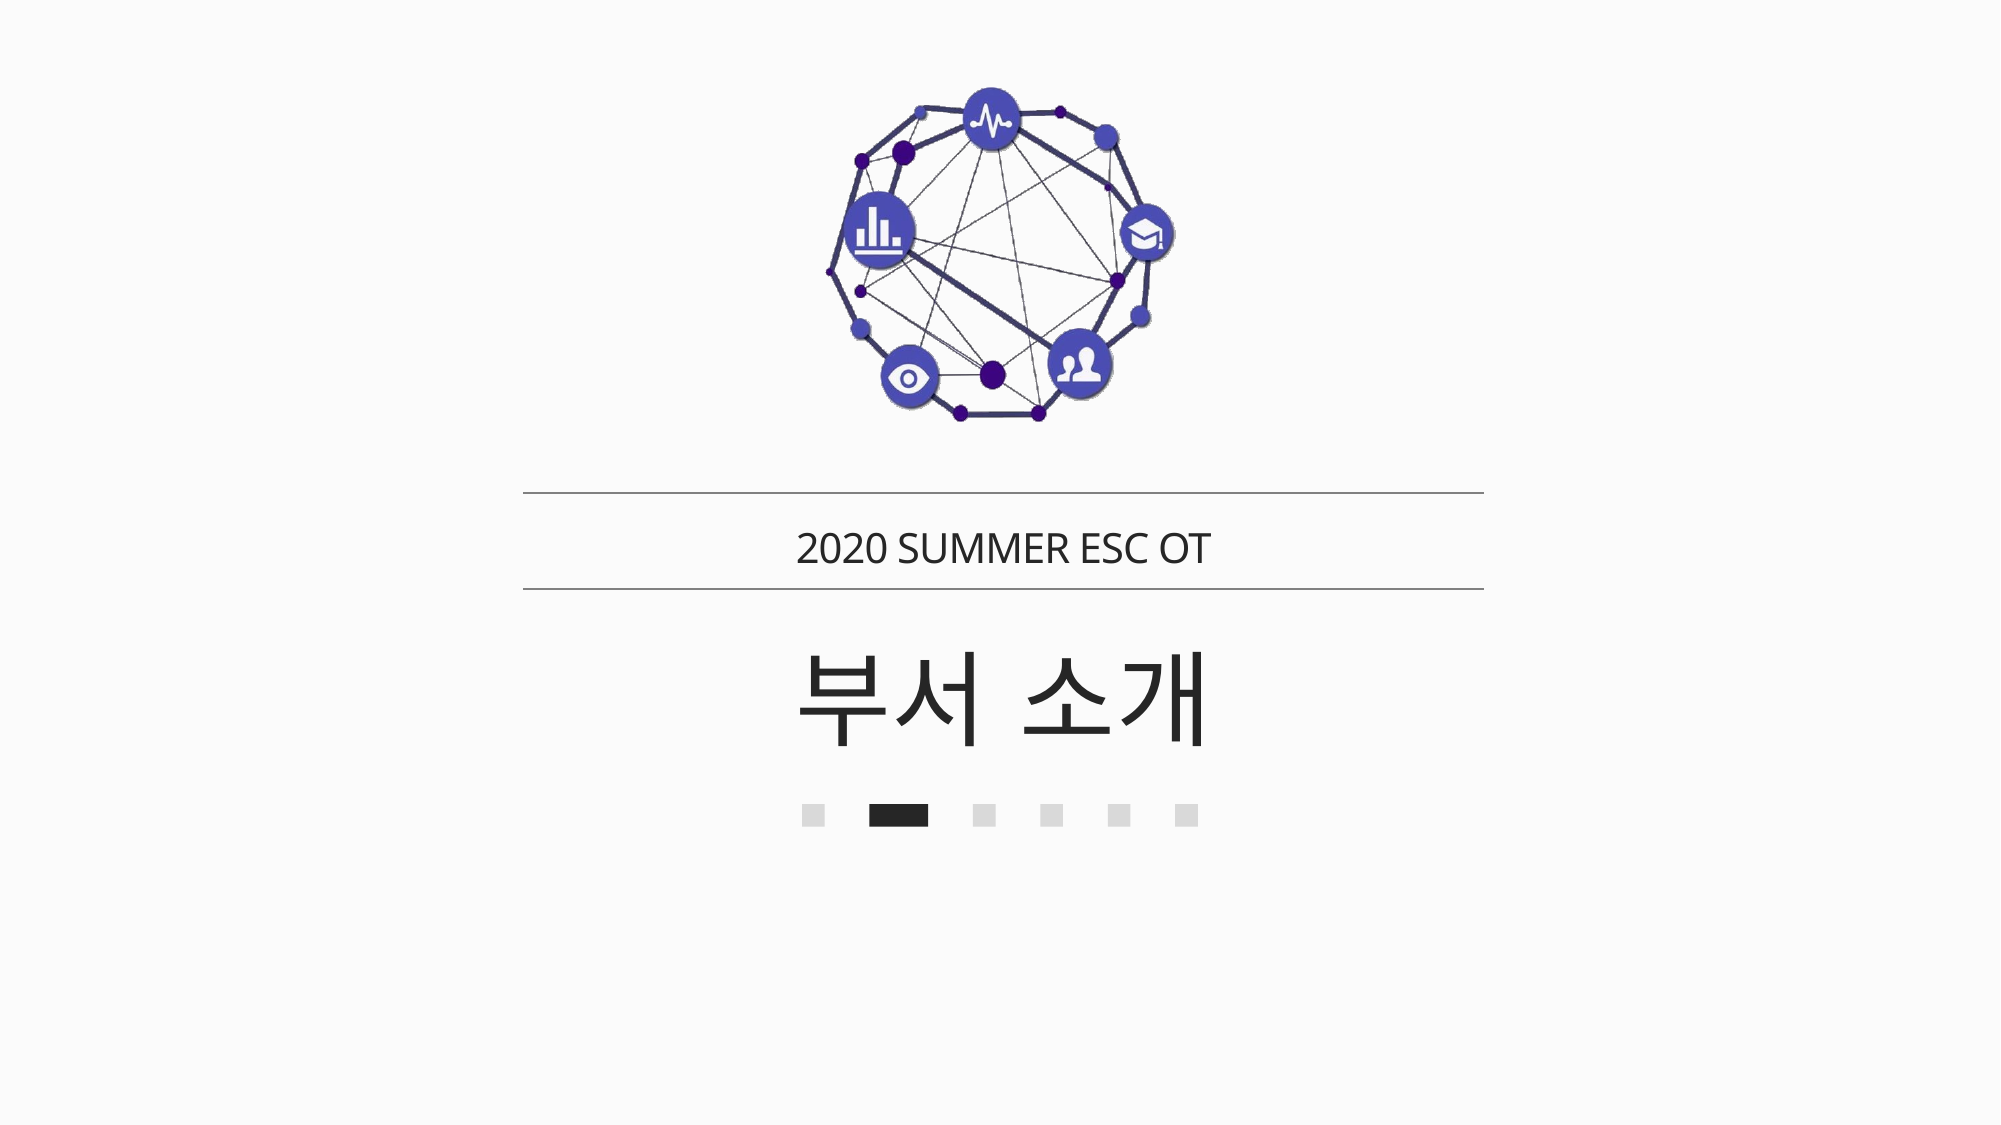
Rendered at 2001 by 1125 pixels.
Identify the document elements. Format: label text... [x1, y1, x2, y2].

text_box [868, 803, 929, 828]
text_box 2020 SUMMER ESC OT [781, 514, 1227, 580]
text_box 부서 소개 [780, 614, 1228, 767]
text_box [972, 803, 997, 828]
text_box [1107, 803, 1131, 828]
text_box [1039, 803, 1064, 828]
text_box [1174, 803, 1199, 828]
picture [745, 24, 1203, 441]
text_box [801, 803, 826, 828]
